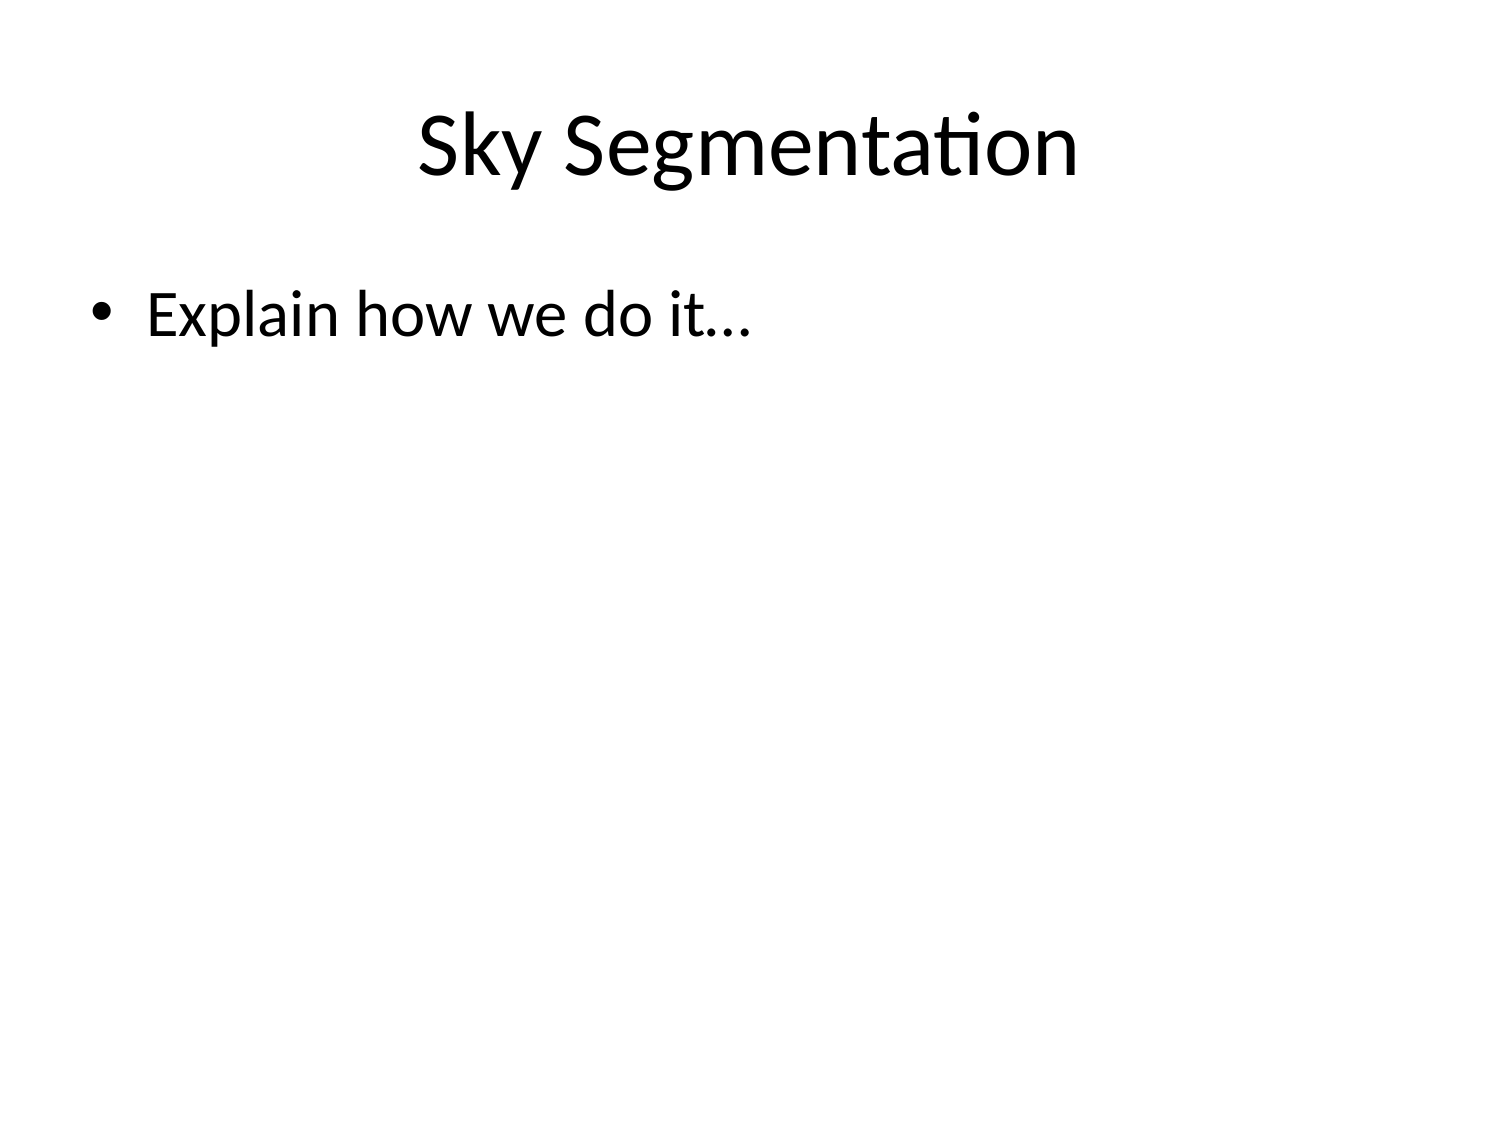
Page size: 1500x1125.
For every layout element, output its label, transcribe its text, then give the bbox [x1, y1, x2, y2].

title Sky Segmentation [75, 45, 1425, 233]
list Explain how we do it… [75, 262, 1425, 1005]
